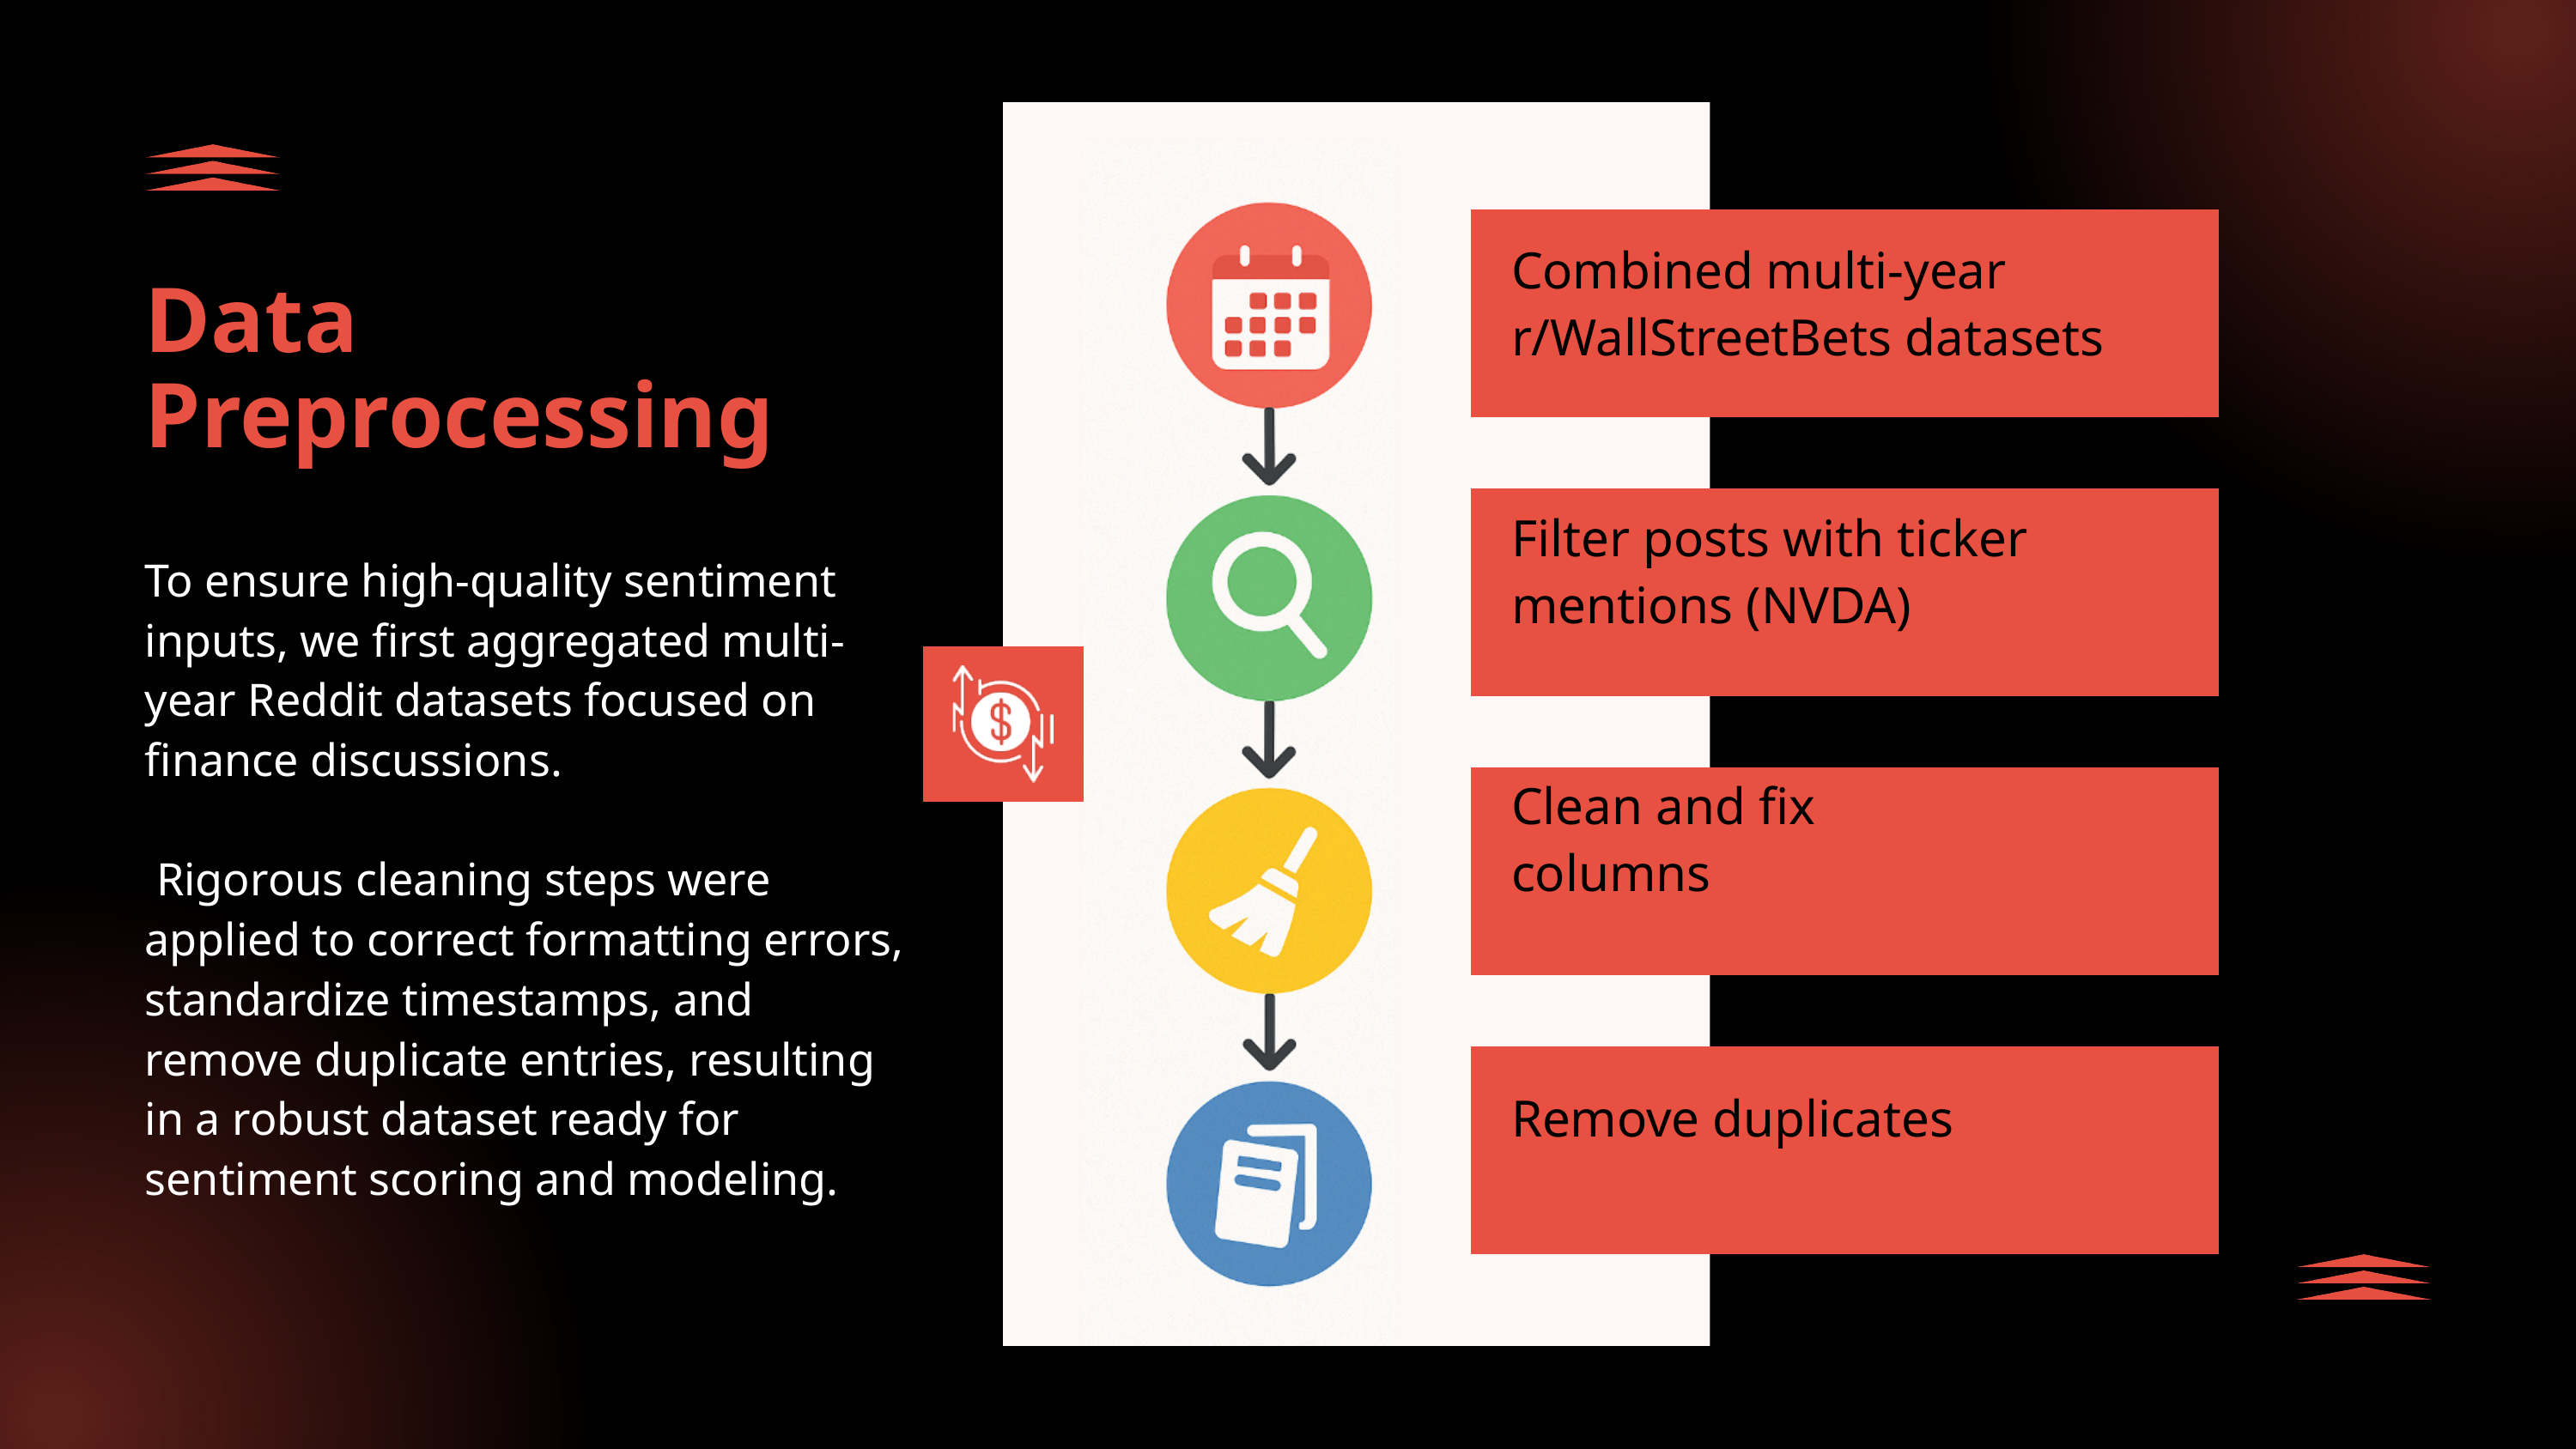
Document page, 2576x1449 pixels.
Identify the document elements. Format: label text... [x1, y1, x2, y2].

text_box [1002, 102, 1710, 1346]
text_box [1919, 0, 2576, 628]
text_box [1470, 488, 2220, 697]
text_box [0, 820, 657, 1449]
text_box Data Preprocessing [144, 274, 858, 466]
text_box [1470, 767, 2220, 976]
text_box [922, 646, 1084, 803]
text_box [144, 144, 281, 191]
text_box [1470, 1046, 2220, 1255]
text_box To ensure high-quality sentiment inputs, we first aggregated multi-year Reddit datasets focused on finance discussions. Rigorous cleaning steps were applied to correct formatting errors, standardize timestamps, and remove duplicate entries, resulting in a robust dataset ready for sentiment scoring and modeling. [144, 545, 923, 1204]
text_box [1470, 209, 2220, 418]
text_box [2295, 1254, 2432, 1300]
